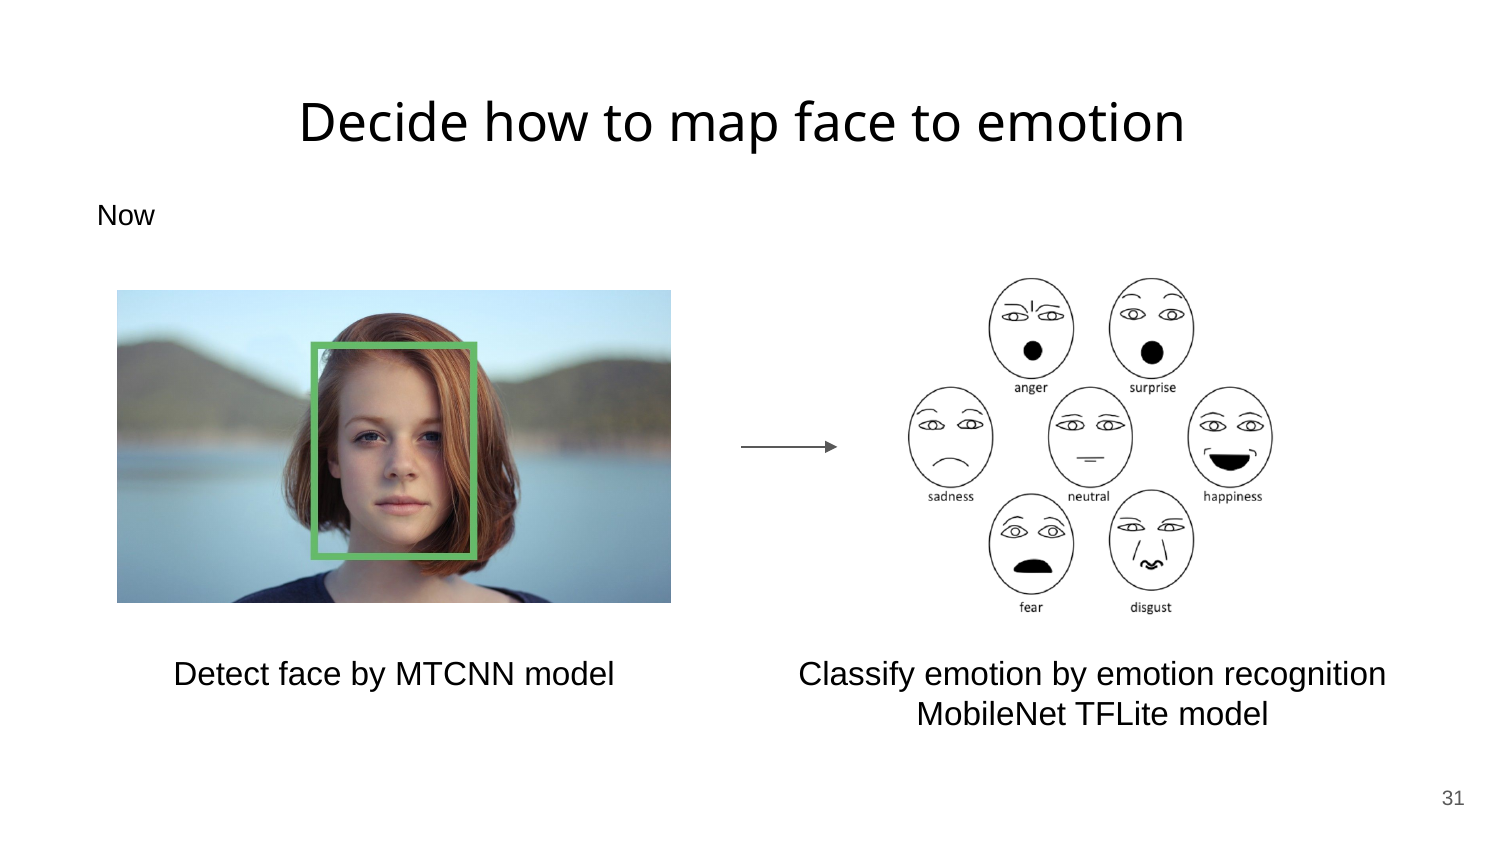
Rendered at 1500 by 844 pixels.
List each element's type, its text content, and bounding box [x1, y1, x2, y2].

picture [117, 290, 672, 604]
text_box Now [81, 181, 316, 247]
slide_number ‹#› [1389, 764, 1480, 830]
picture [907, 276, 1279, 618]
text_box Detect face by MTCNN model [77, 637, 712, 708]
title Decide how to map face to emotion [51, 72, 1449, 167]
text_box Classify emotion by emotion recognition MobileNet TFLite model [776, 637, 1410, 748]
